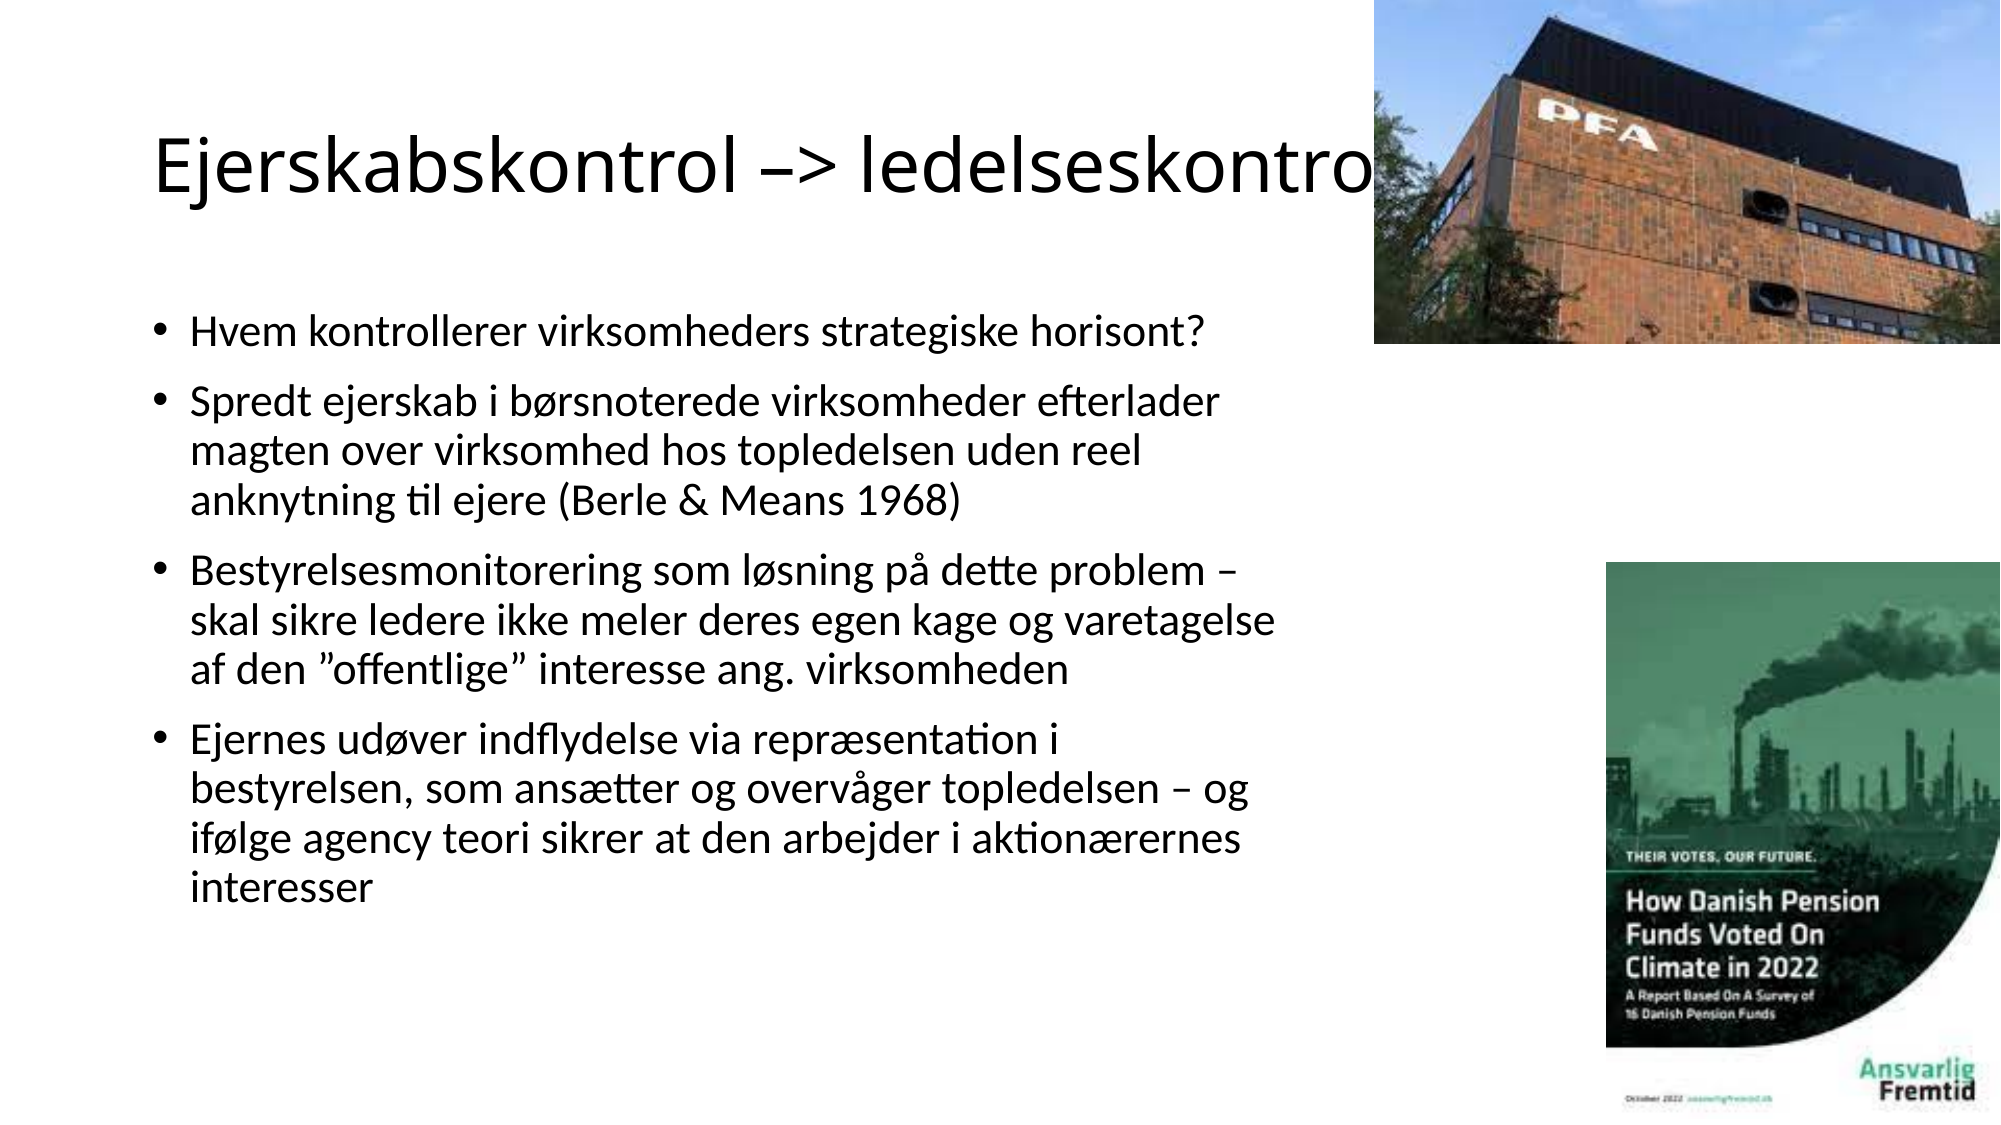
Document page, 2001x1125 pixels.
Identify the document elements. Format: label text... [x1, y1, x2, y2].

title Ejerskabskontrol –> ledelseskontrol [137, 59, 1374, 278]
list Hvem kontrollerer virksomheders strategiske horisont? Spredt ejerskab i børsnoterede virksomheder efterlader magten over virksomhed hos topledelsen uden reel anknytning til ejere (Berle & Means 1968) Bestyrelsesmonitorering som løsning på dette problem – skal sikre ledere ikke meler deres egen kage og varetagelse af den ”offentlige” interesse ang. virksomheden Ejernes udøver indflydelse via repræsentation i bestyrelsen, som ansætter og overvåger topledelsen – og ifølge agency teori sikrer at den arbejder i aktionærernes interesser [137, 299, 1293, 1066]
picture [1374, 0, 2000, 344]
picture [1606, 562, 2000, 1119]
